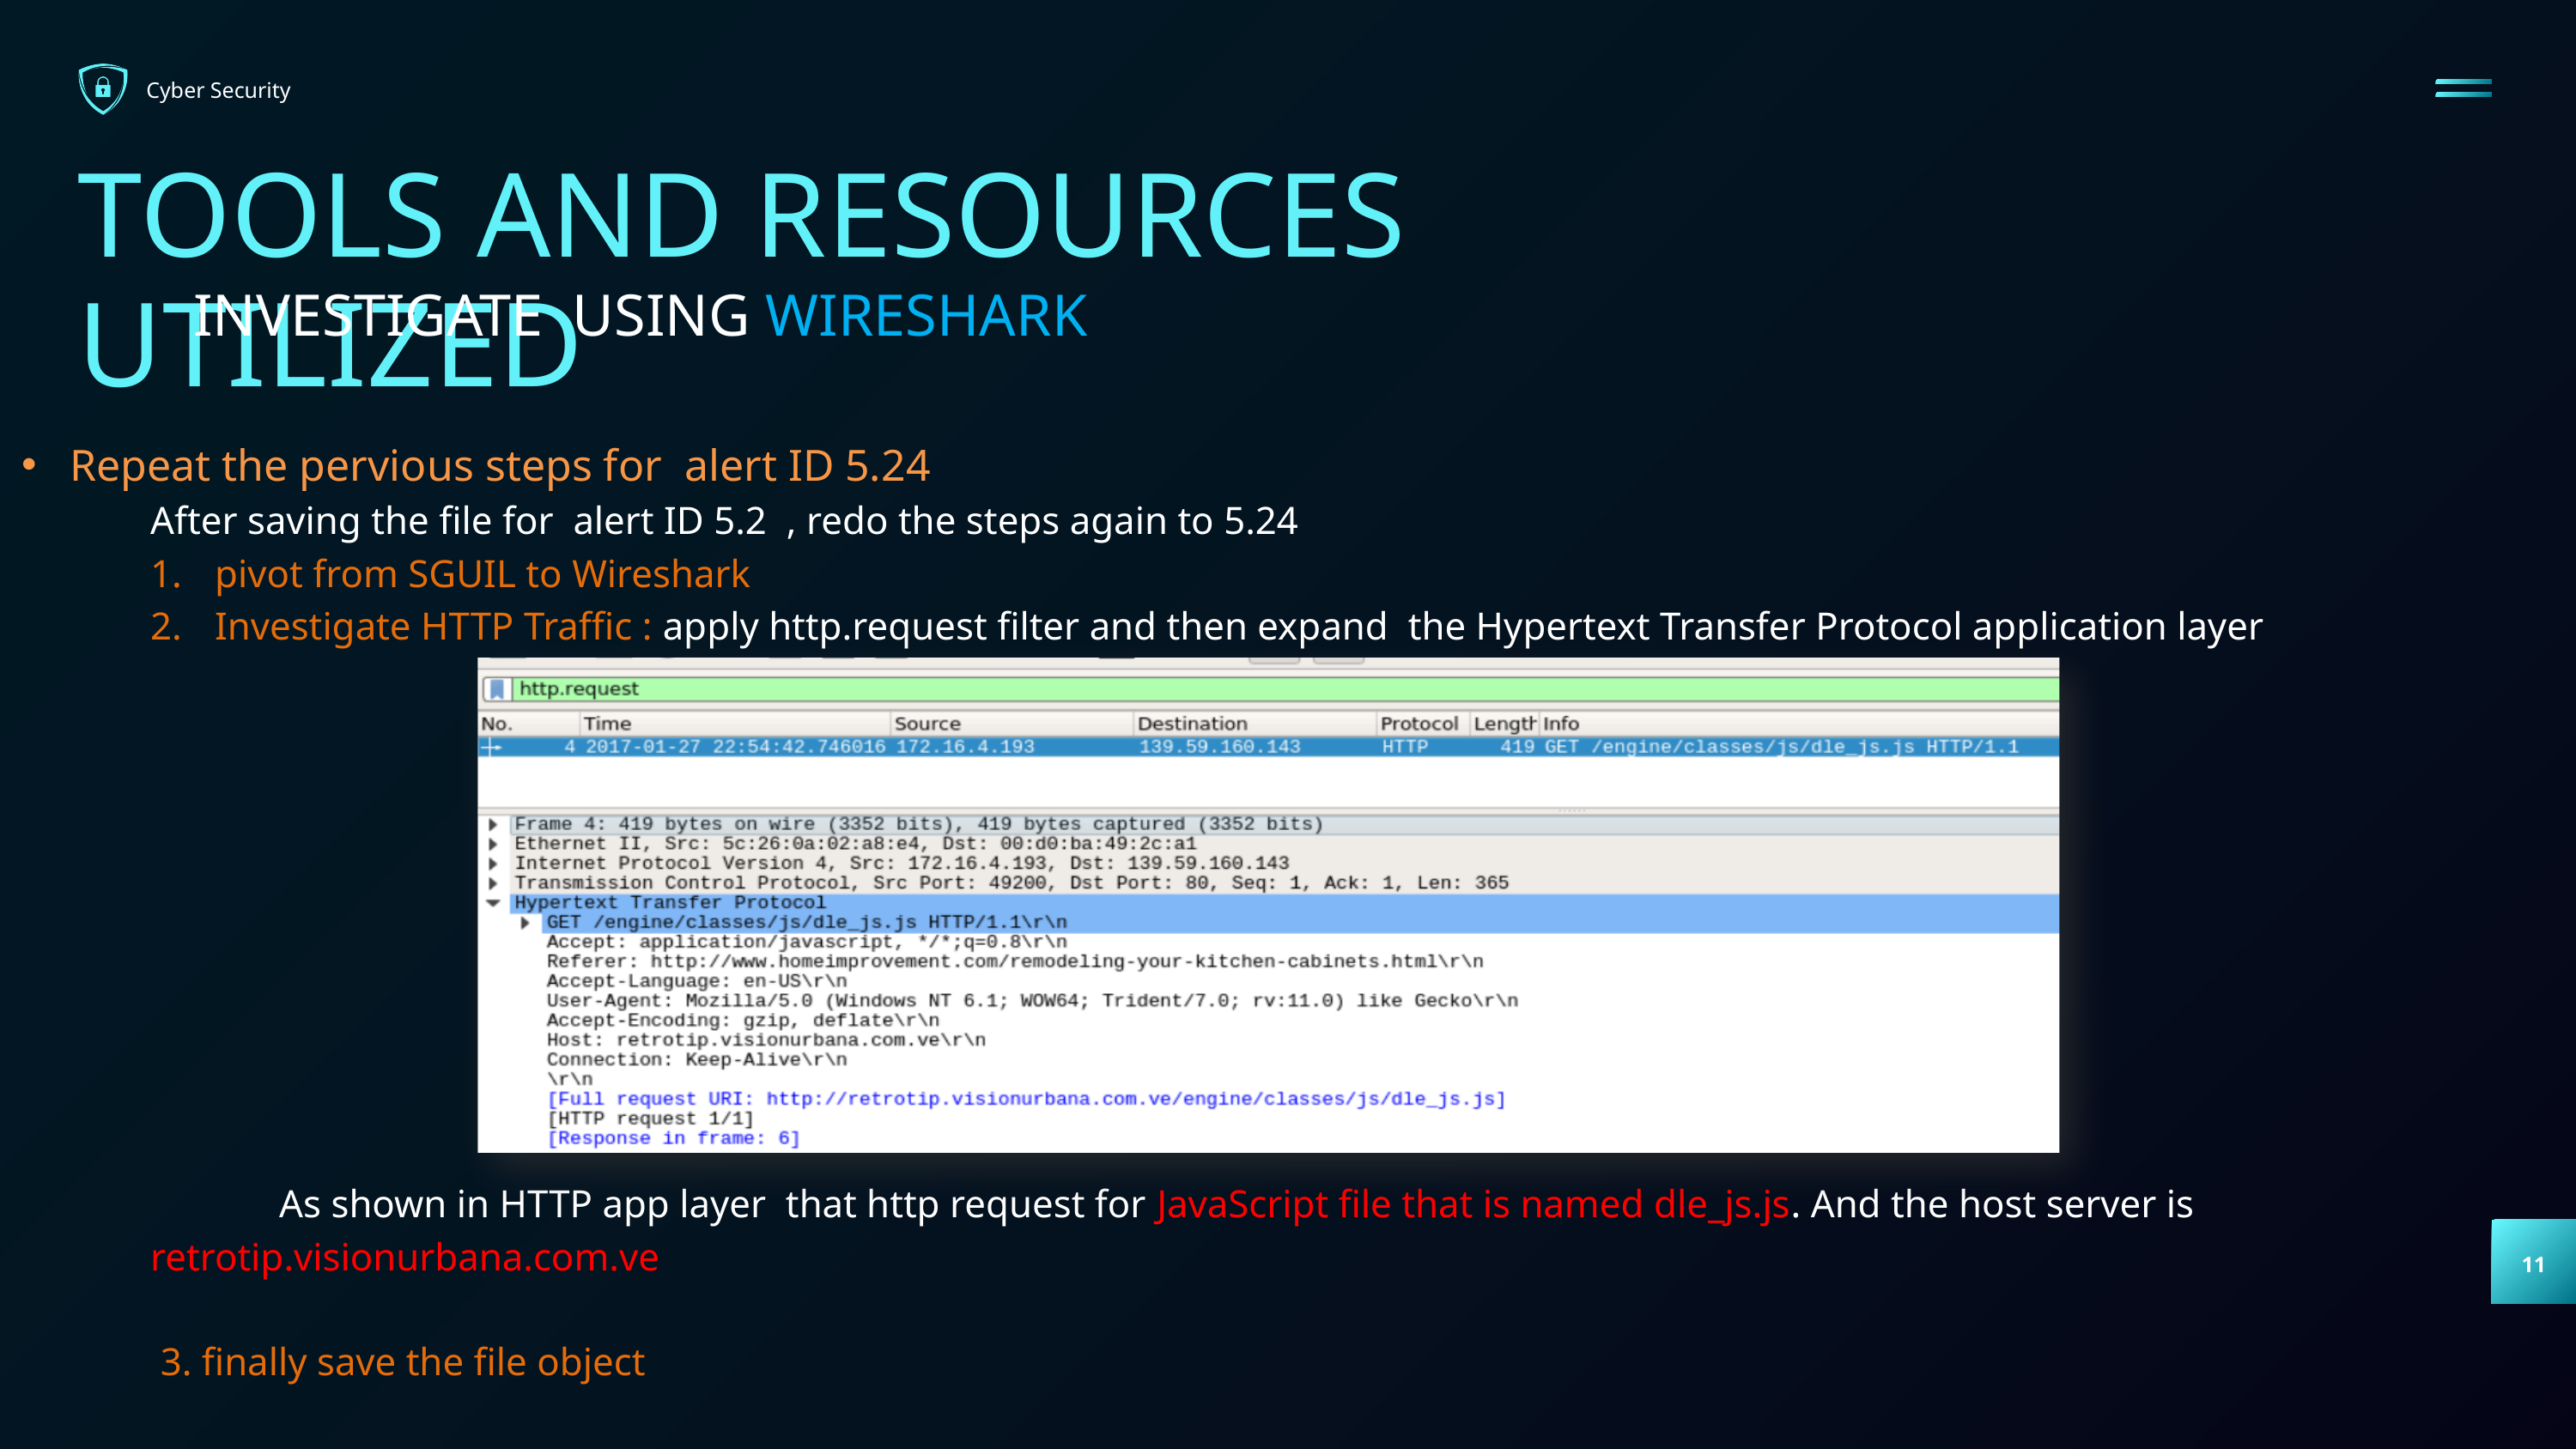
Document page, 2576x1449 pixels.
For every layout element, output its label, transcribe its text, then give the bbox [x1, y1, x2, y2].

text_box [2435, 92, 2493, 97]
picture [0, 0, 2576, 1449]
text_box Repeat the pervious steps for alert ID 5.24 After saving the file for alert ID 5.2 , redo the steps again to 5.24 pivot from SGUIL to Wireshark Investigate HTTP Traffic : apply http.request filter and then expand the Hypertext Transfer Protocol application layer As shown in HTTP app layer that http request for JavaScript file that is named dle_js.js. And the host server is retrotip.visionurbana.com.ve 3. finally save the file object [21, 437, 2516, 1436]
text_box [77, 64, 129, 116]
text_box Cyber Security [146, 72, 325, 103]
picture [477, 658, 2060, 1153]
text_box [2435, 79, 2493, 84]
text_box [2491, 1219, 2576, 1304]
text_box TOOLS AND RESOURCES UTILIZED [77, 151, 1453, 437]
text_box INVESTIGATE USING WIRESHARK [180, 272, 1115, 355]
text_box [95, 76, 111, 97]
